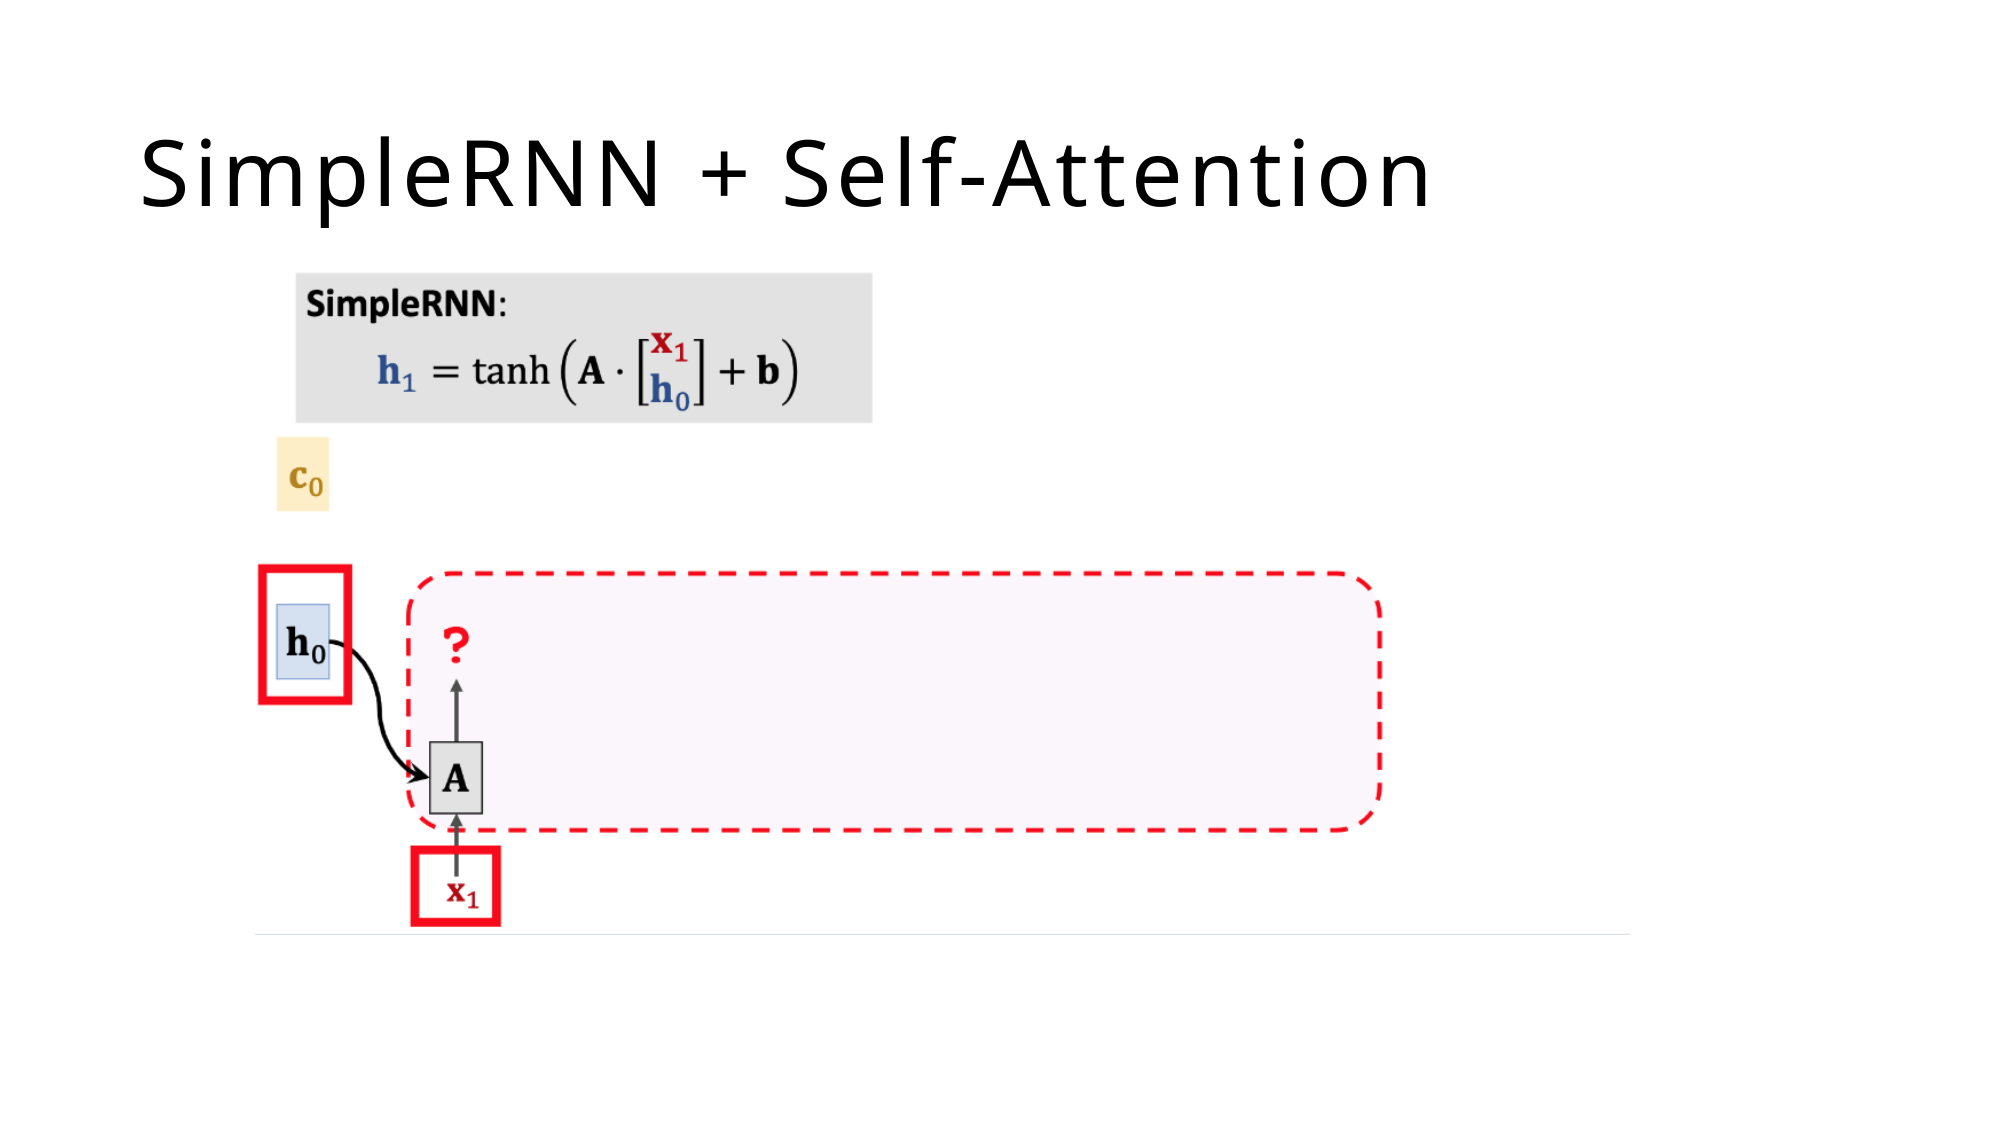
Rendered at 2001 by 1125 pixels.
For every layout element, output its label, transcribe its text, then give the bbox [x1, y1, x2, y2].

title SimpleRNN + Self-Attention [137, 73, 1863, 264]
picture [254, 252, 1630, 935]
